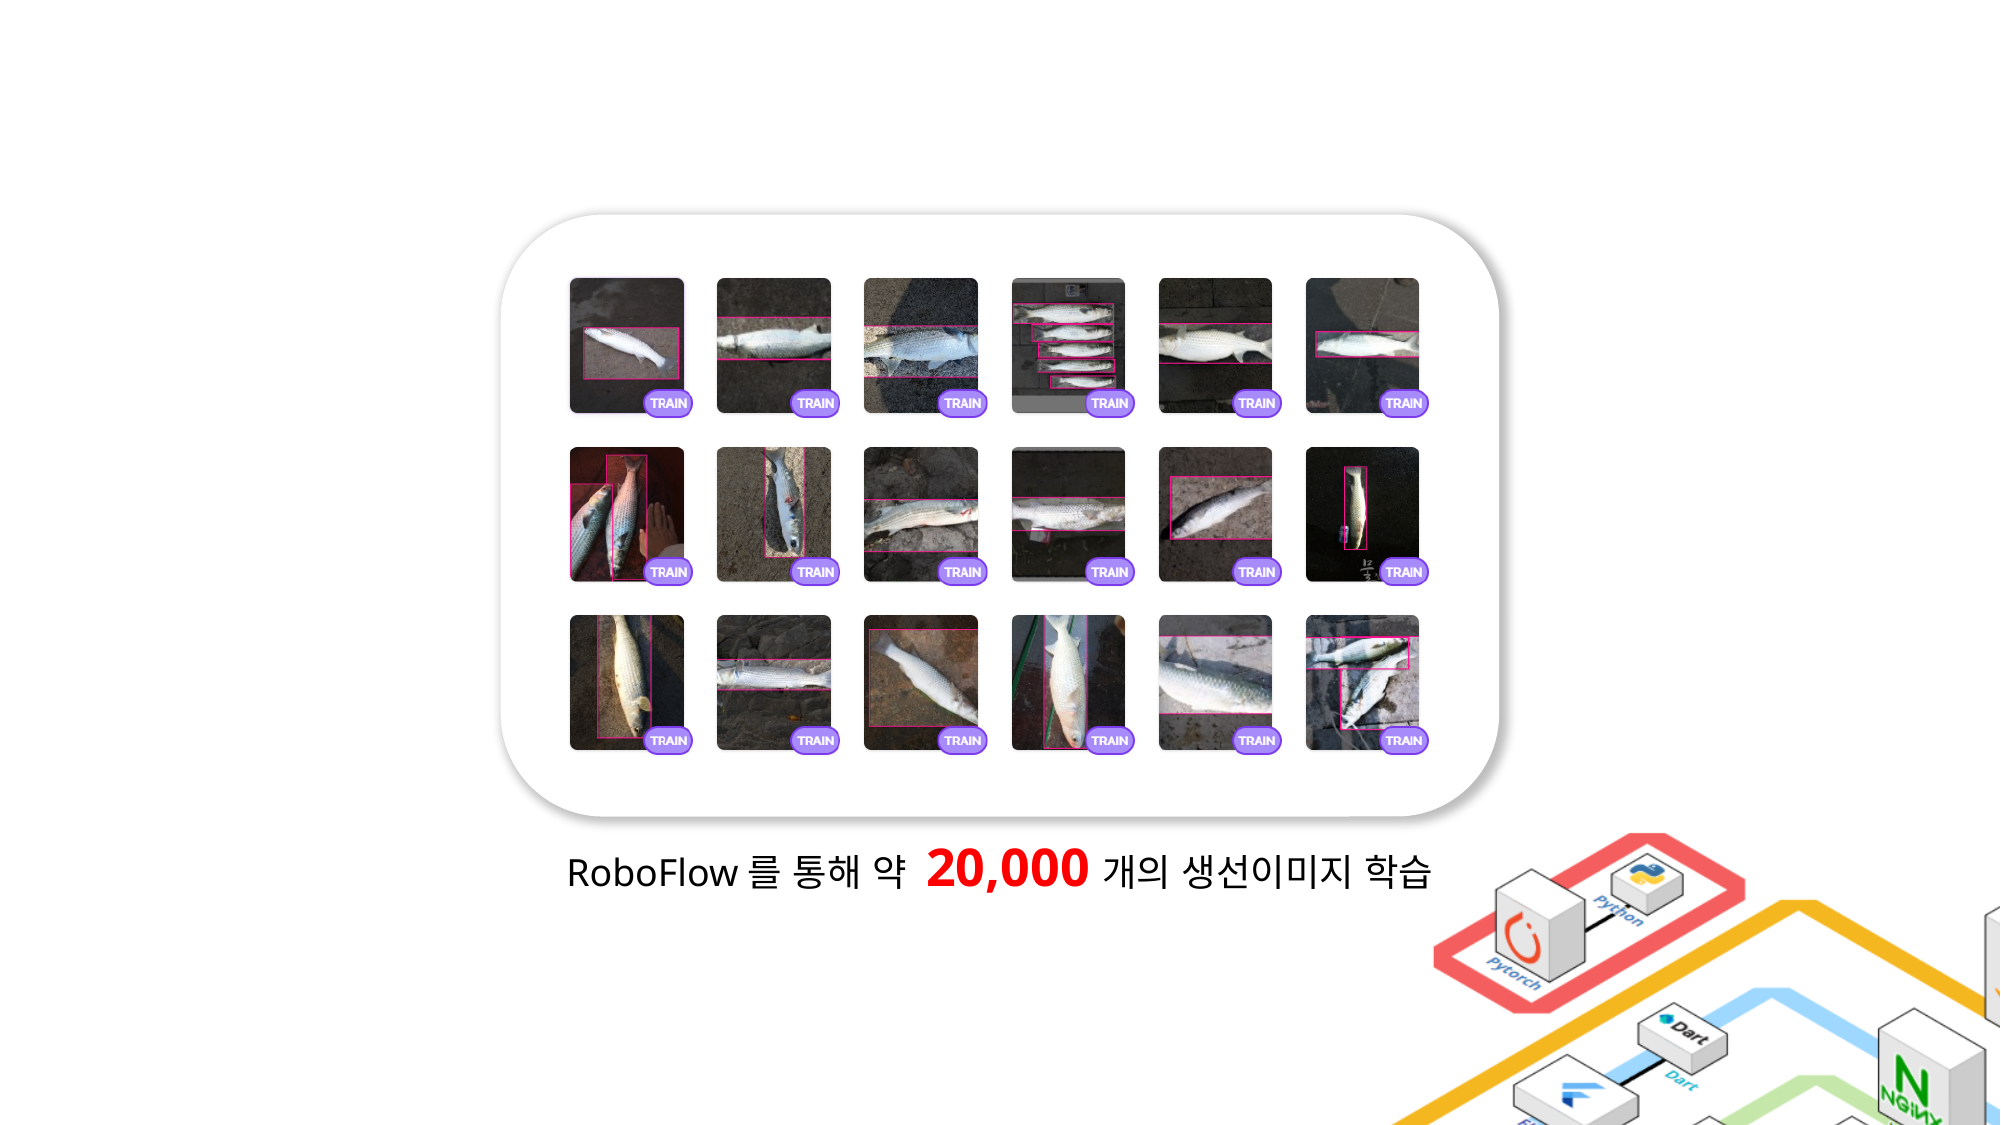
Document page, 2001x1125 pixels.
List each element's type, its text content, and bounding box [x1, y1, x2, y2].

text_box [503, 217, 1496, 814]
text_box RoboFlow를 통해 약 20,000개의 생선이미지 학습 [551, 826, 1087, 904]
picture [1087, 813, 2000, 1125]
